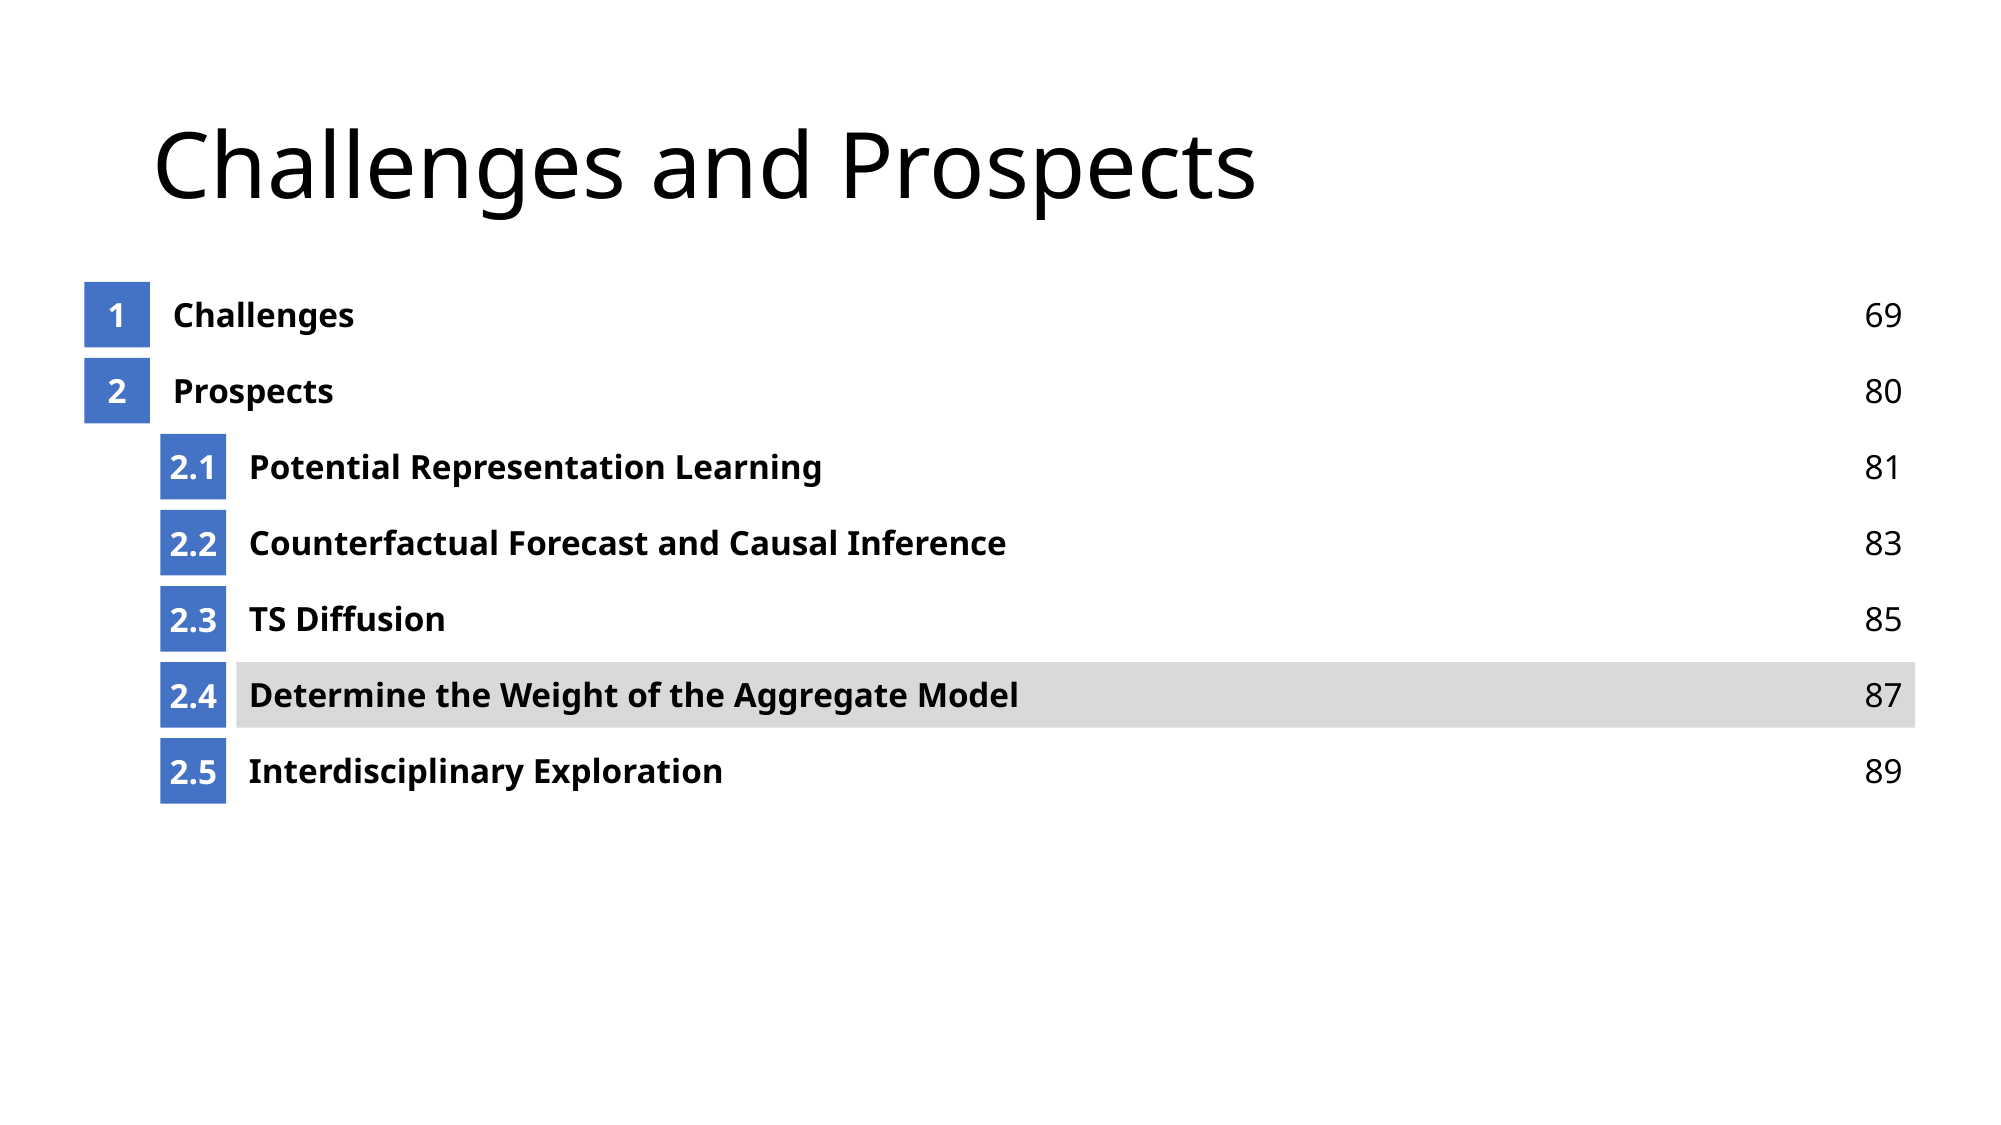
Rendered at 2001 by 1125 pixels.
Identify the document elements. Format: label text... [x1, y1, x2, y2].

text_box TS Diffusion [235, 585, 1014, 653]
text_box [1904, 661, 1916, 729]
text_box 2 [83, 357, 151, 424]
text_box Potential Representation Learning [235, 433, 1014, 500]
text_box Counterfactual Forecast and Causal Inference [235, 509, 1014, 577]
text_box 2.5 [159, 737, 227, 805]
text_box 69 [1884, 281, 1904, 348]
text_box 80 [1884, 357, 1904, 424]
text_box 2.3 [159, 585, 227, 653]
text_box 1 [83, 281, 151, 348]
text_box 85 [1884, 585, 1904, 653]
text_box [1014, 661, 1884, 729]
text_box 2.4 [159, 661, 227, 729]
text_box Interdisciplinary Exploration [235, 737, 1014, 805]
text_box 2.2 [159, 509, 227, 577]
text_box 89 [1884, 737, 1904, 805]
text_box Challenges [159, 281, 1014, 348]
text_box 2.1 [159, 433, 227, 500]
text_box Determine the Weight of the Aggregate Model [235, 661, 1014, 729]
title Challenges and Prospects [137, 59, 1863, 278]
text_box 87 [1884, 661, 1904, 729]
text_box 81 [1884, 433, 1904, 500]
text_box 83 [1884, 509, 1904, 577]
text_box Prospects [159, 357, 1014, 424]
